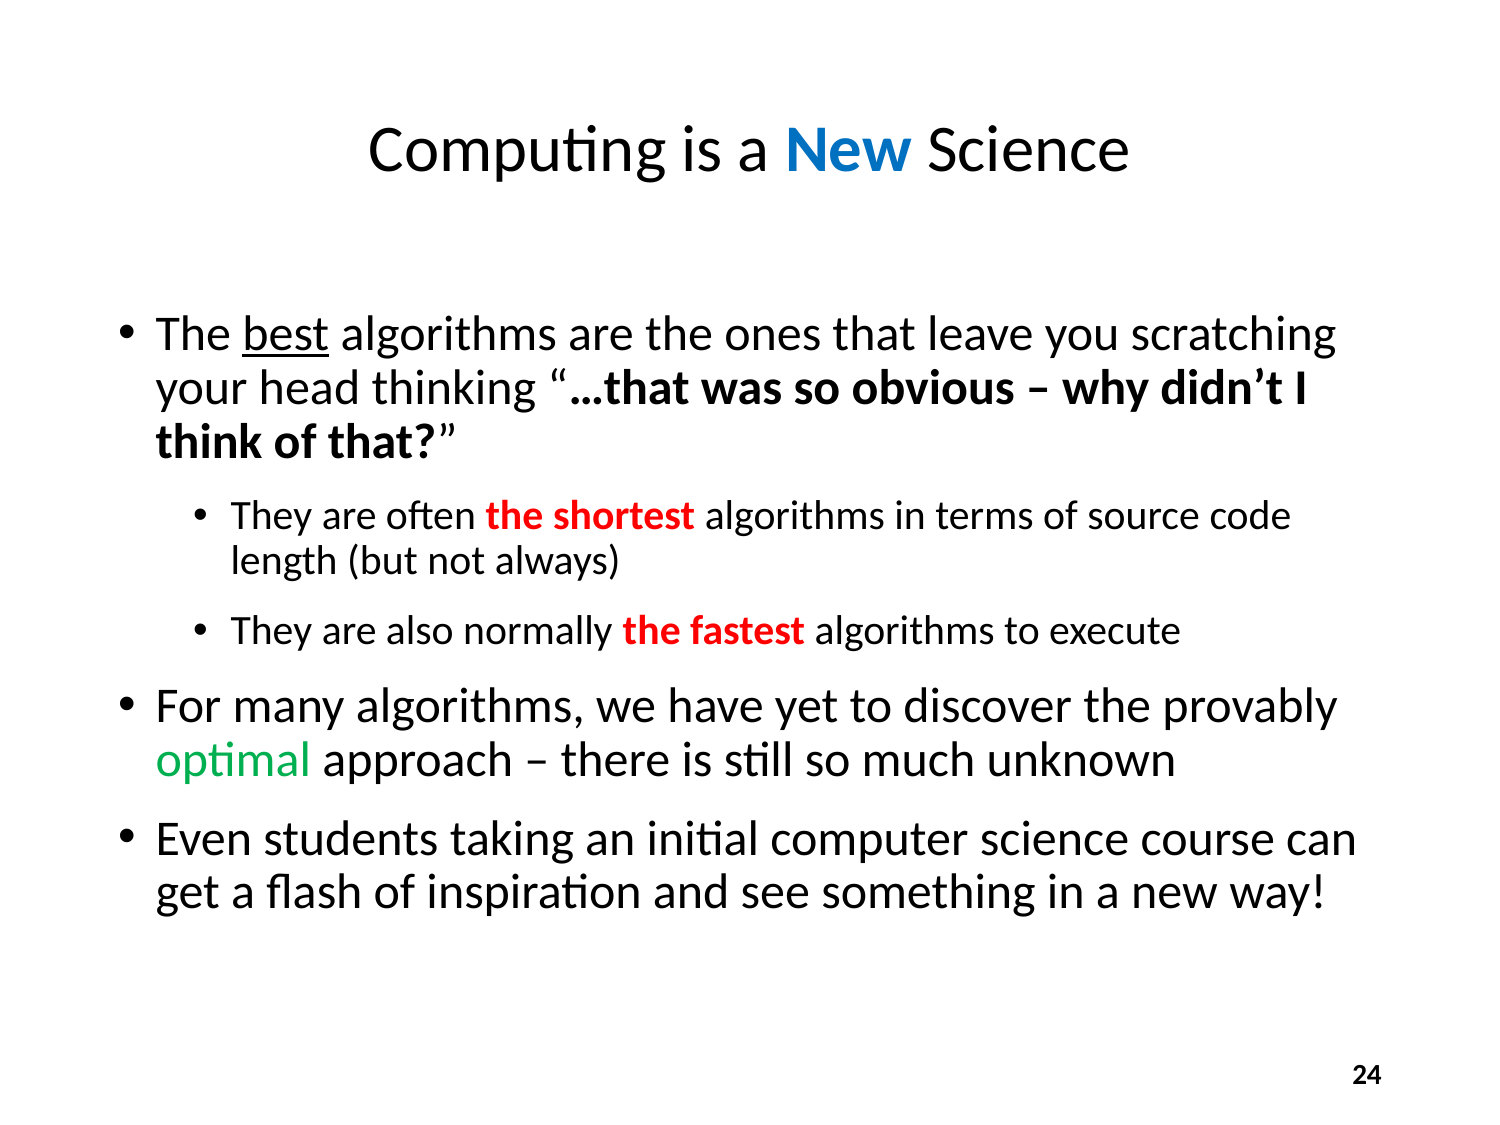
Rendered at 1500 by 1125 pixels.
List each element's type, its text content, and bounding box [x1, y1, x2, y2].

title Computing is a New Science [103, 59, 1397, 241]
list The best algorithms are the ones that leave you scratching your head thinking “…that was so obvious – why didn’t I think of that?” They are often the shortest algorithms in terms of source code length (but not always) They are also normally the fastest algorithms to execute For many algorithms, we have yet to discover the provably optimal approach – there is still so much unknown Even students taking an initial computer science course can get a flash of inspiration and see something in a new way! [103, 299, 1397, 1066]
slide_number 24 [1059, 1042, 1397, 1103]
